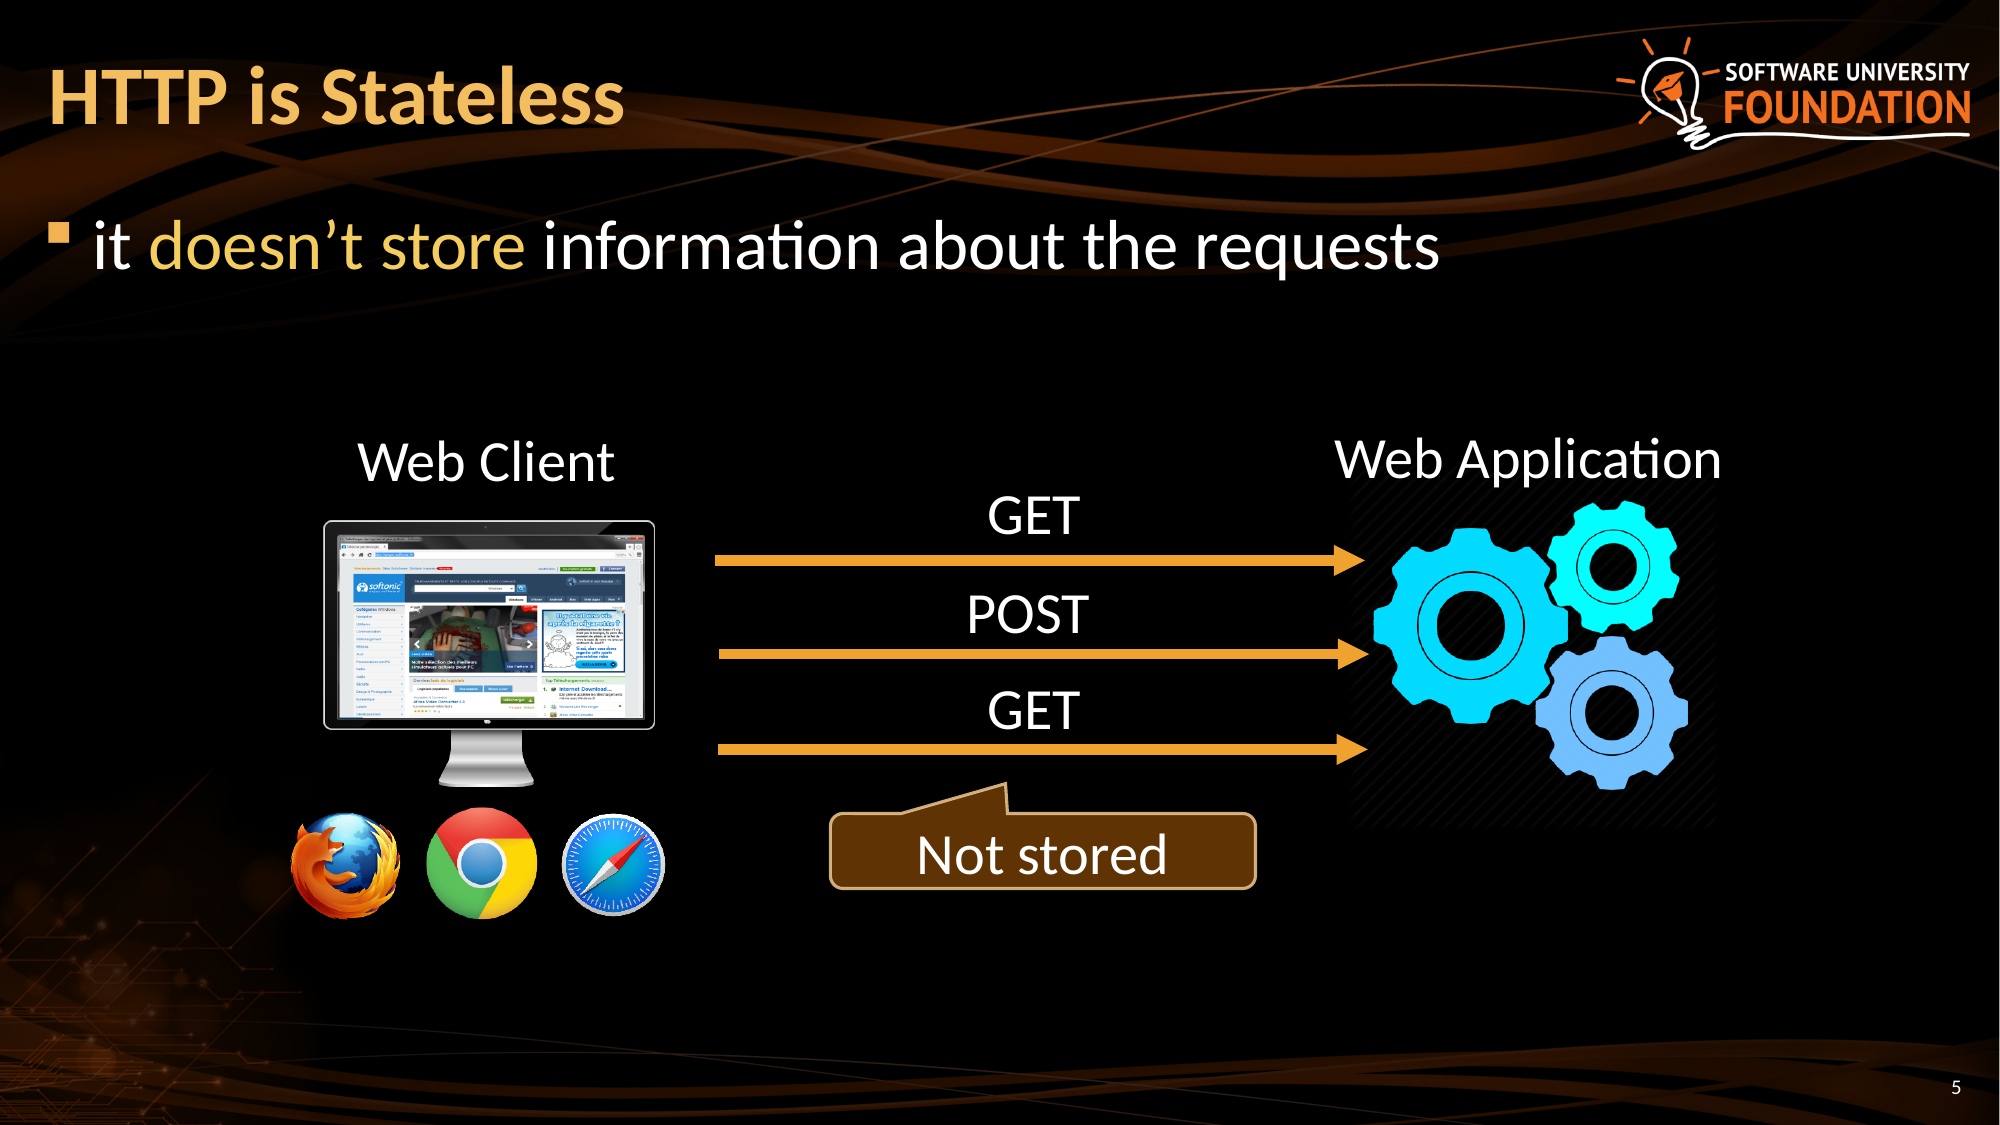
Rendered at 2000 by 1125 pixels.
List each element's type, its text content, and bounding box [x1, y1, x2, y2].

text_box Not stored [829, 782, 1257, 890]
text_box Web Application [1319, 412, 1771, 498]
text_box GET [972, 469, 1119, 554]
text_box GET [972, 663, 1141, 749]
text_box POST [952, 567, 1128, 653]
text_box Web Client [342, 415, 655, 501]
picture [0, 0, 2000, 1125]
title HTTP is Stateless [30, 6, 1602, 189]
list it doesn’t store information about the requests [24, 188, 1962, 1103]
slide_number 5 [1897, 1070, 1968, 1103]
